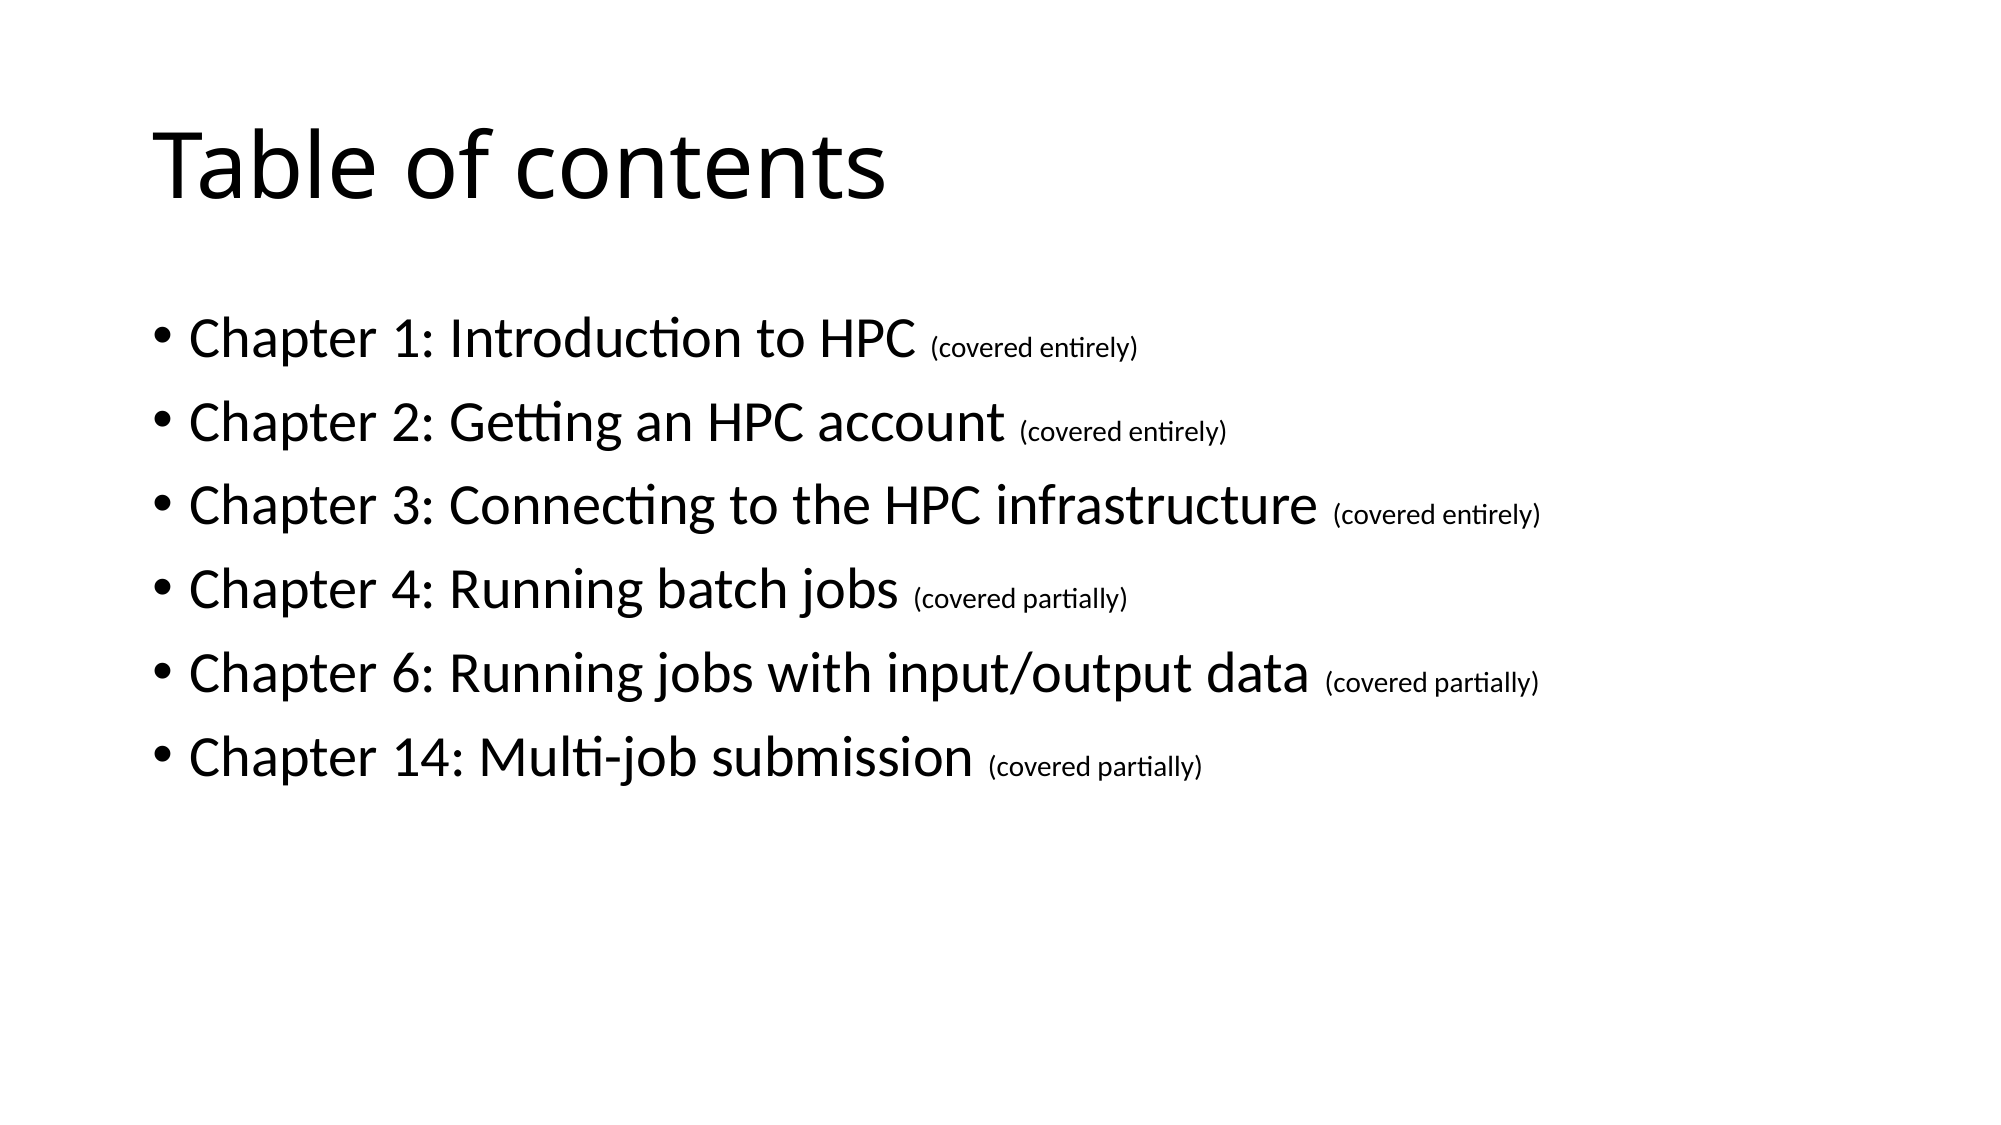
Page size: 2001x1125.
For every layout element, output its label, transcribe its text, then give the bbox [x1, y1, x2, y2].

title Table of contents [137, 59, 1863, 278]
list Chapter 1: Introduction to HPC (covered entirely) Chapter 2: Getting an HPC account (covered entirely) Chapter 3: Connecting to the HPC infrastructure (covered entirely) Chapter 4: Running batch jobs (covered partially) Chapter 6: Running jobs with input/output data (covered partially) Chapter 14: Multi-job submission (covered partially) [137, 299, 1863, 1014]
